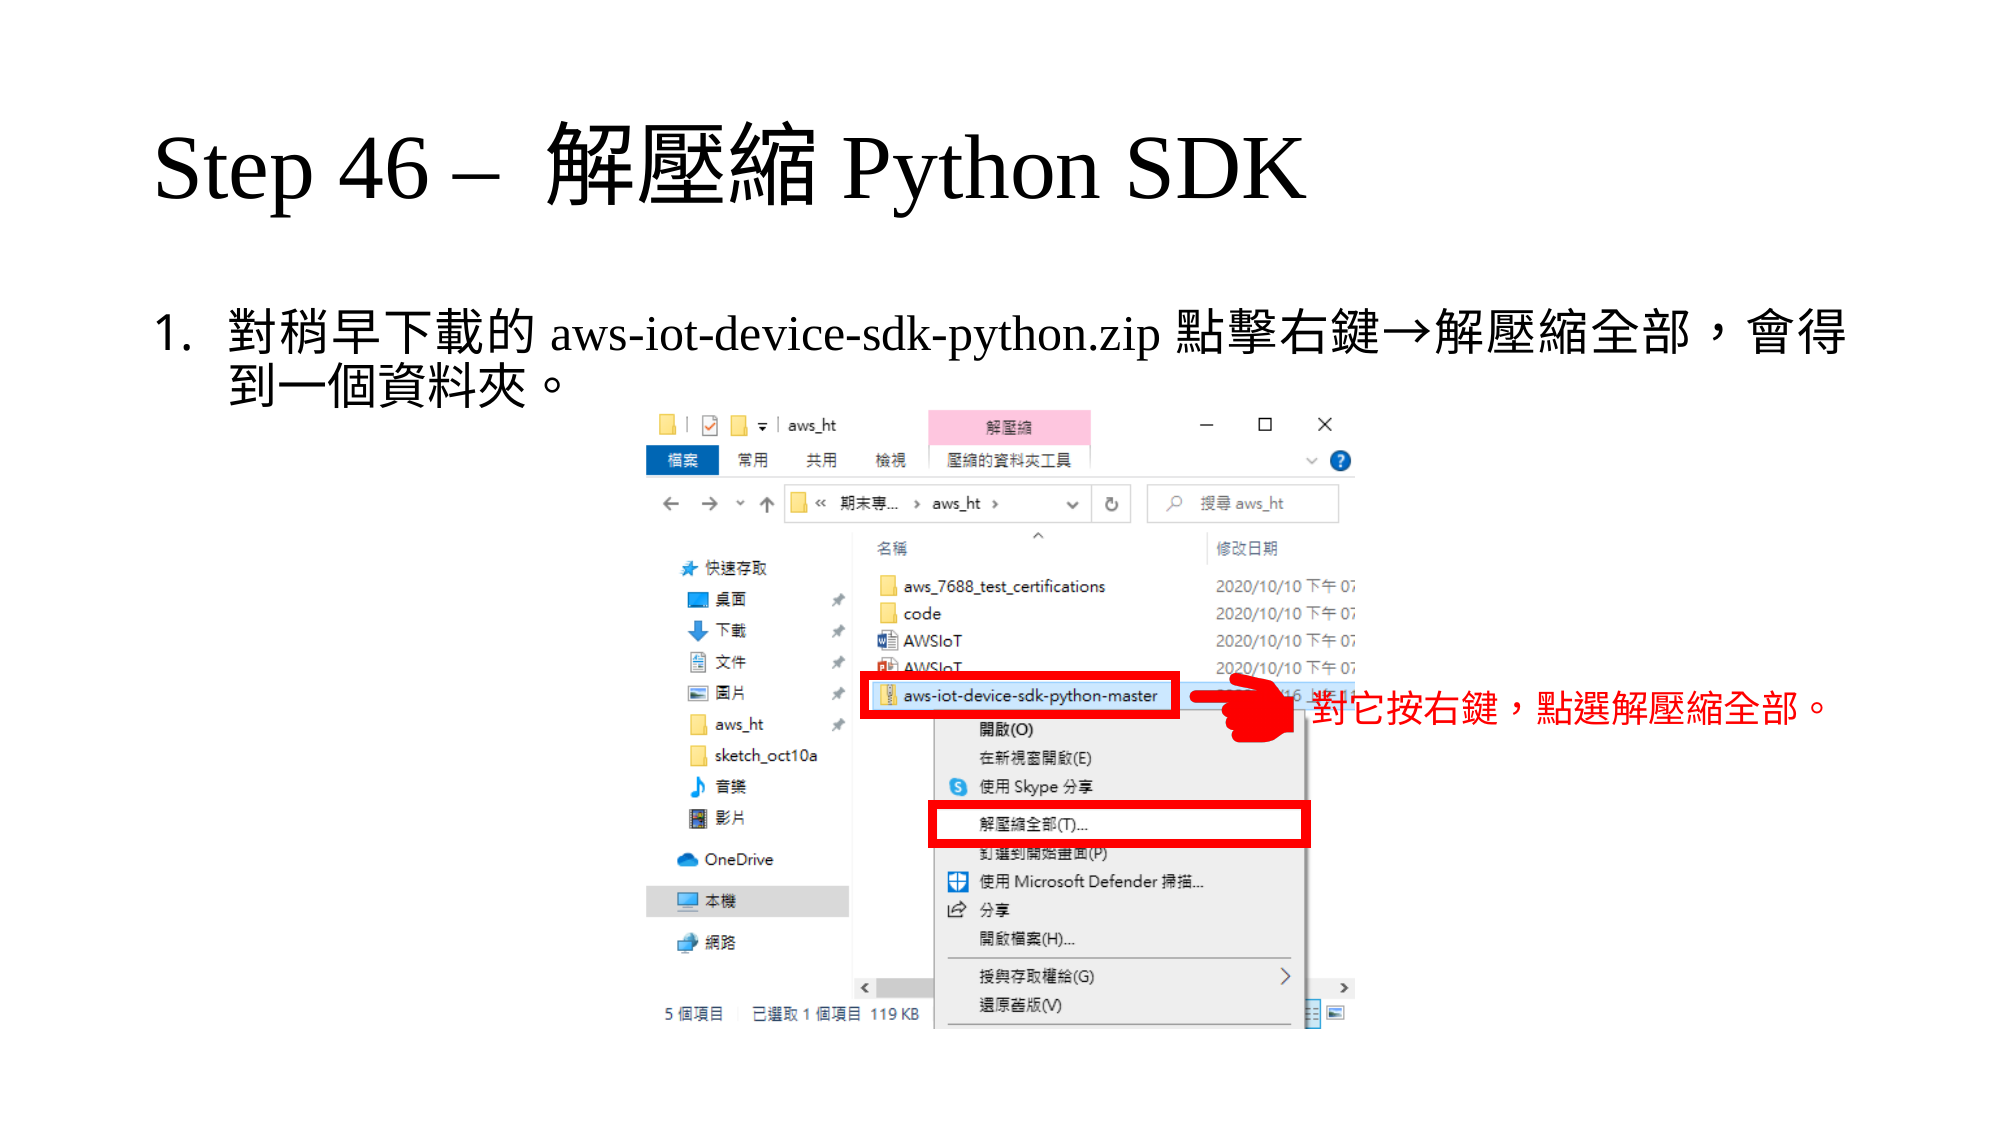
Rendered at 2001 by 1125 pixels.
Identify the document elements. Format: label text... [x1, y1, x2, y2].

picture [645, 405, 1355, 1029]
title Step 46 – 解壓縮Python SDK [137, 59, 1863, 278]
list 對稍早下載的aws-iot-device-sdk-python.zip點擊右鍵→解壓縮全部，會得到一個資料夾。 [137, 299, 1863, 1014]
text_box 對它按右鍵，點選解壓縮全部。 [1355, 677, 1851, 737]
